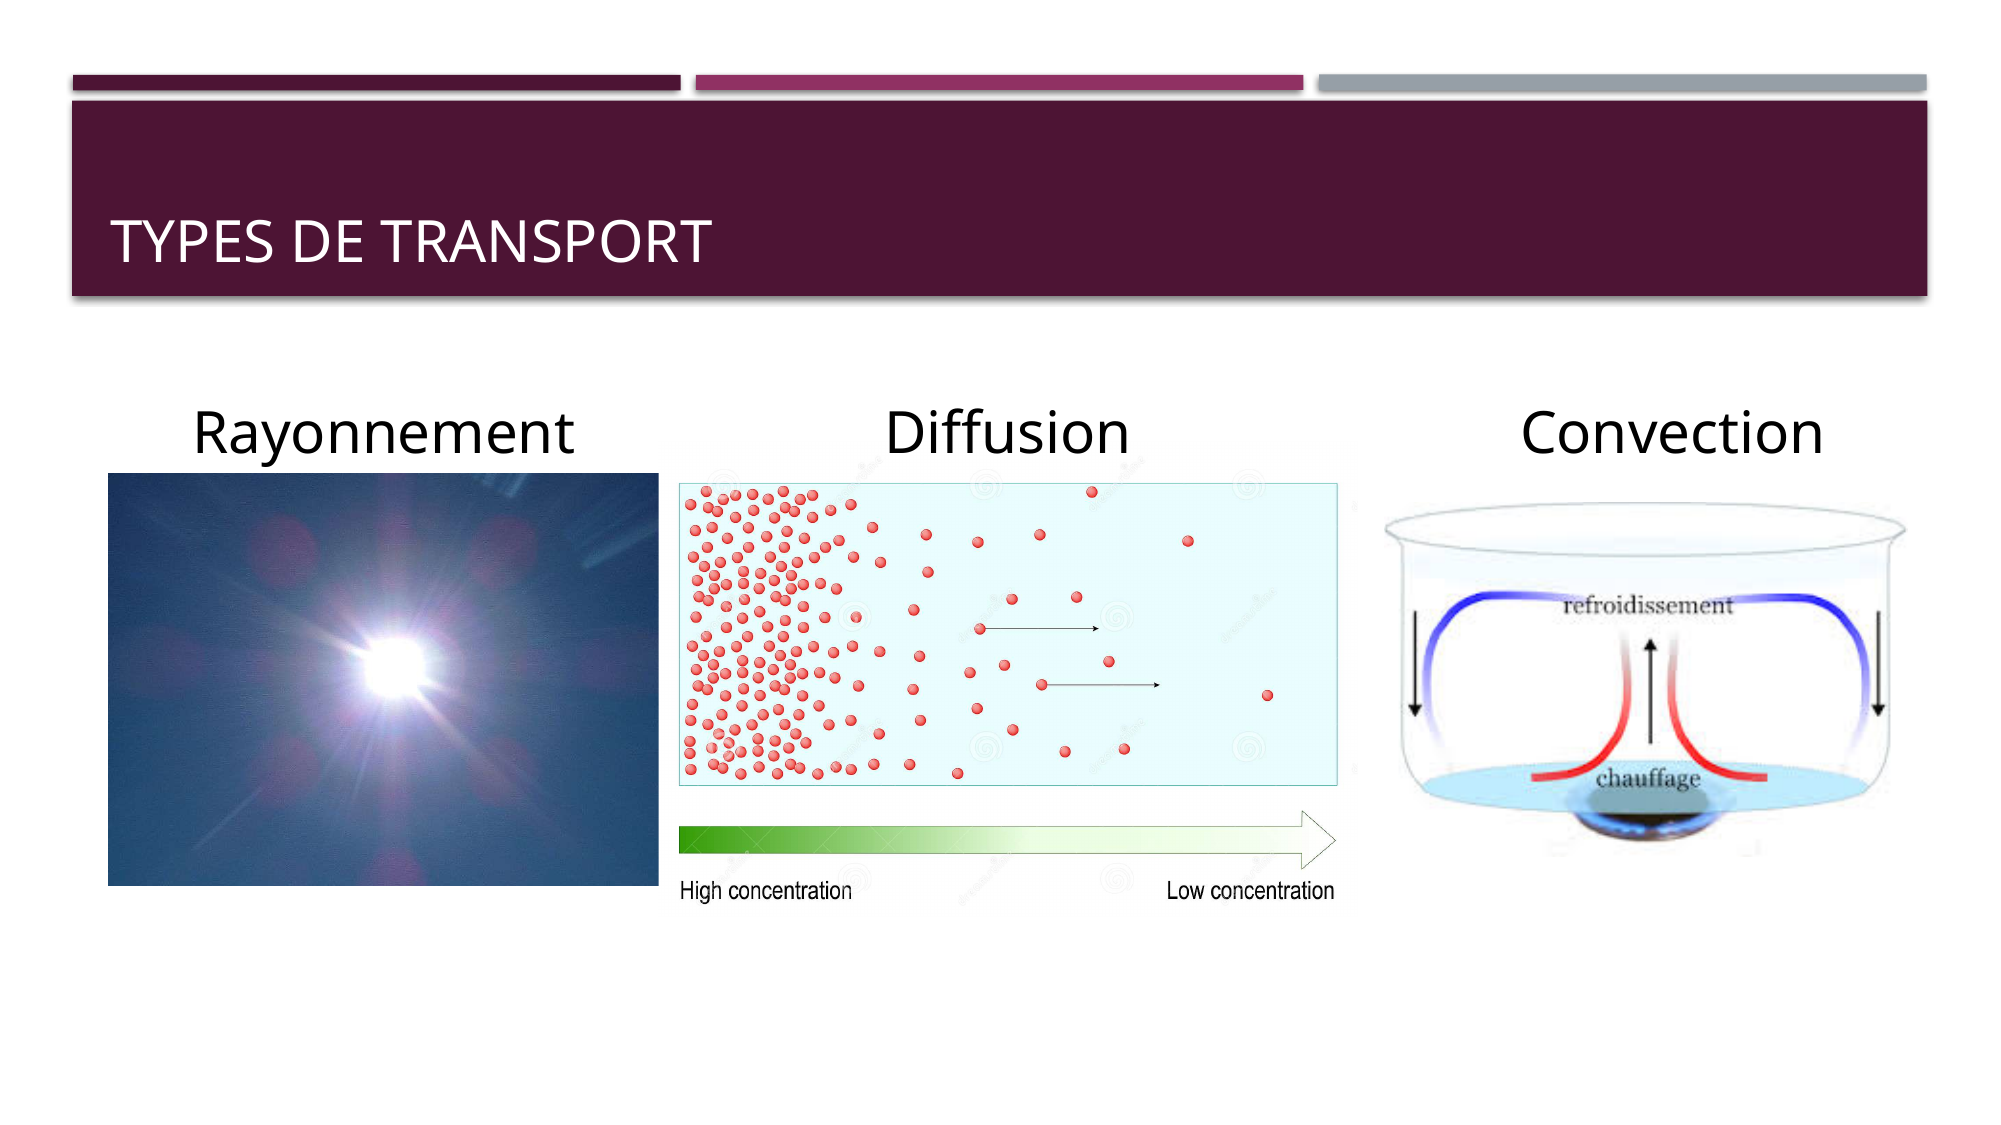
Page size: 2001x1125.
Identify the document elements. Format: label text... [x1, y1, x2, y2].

text_box Rayonnement [177, 387, 590, 470]
title Types de transport [95, 115, 1905, 282]
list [108, 472, 652, 887]
text_box Convection [1505, 387, 1841, 428]
text_box Diffusion [869, 387, 1147, 439]
picture [658, 430, 2000, 918]
